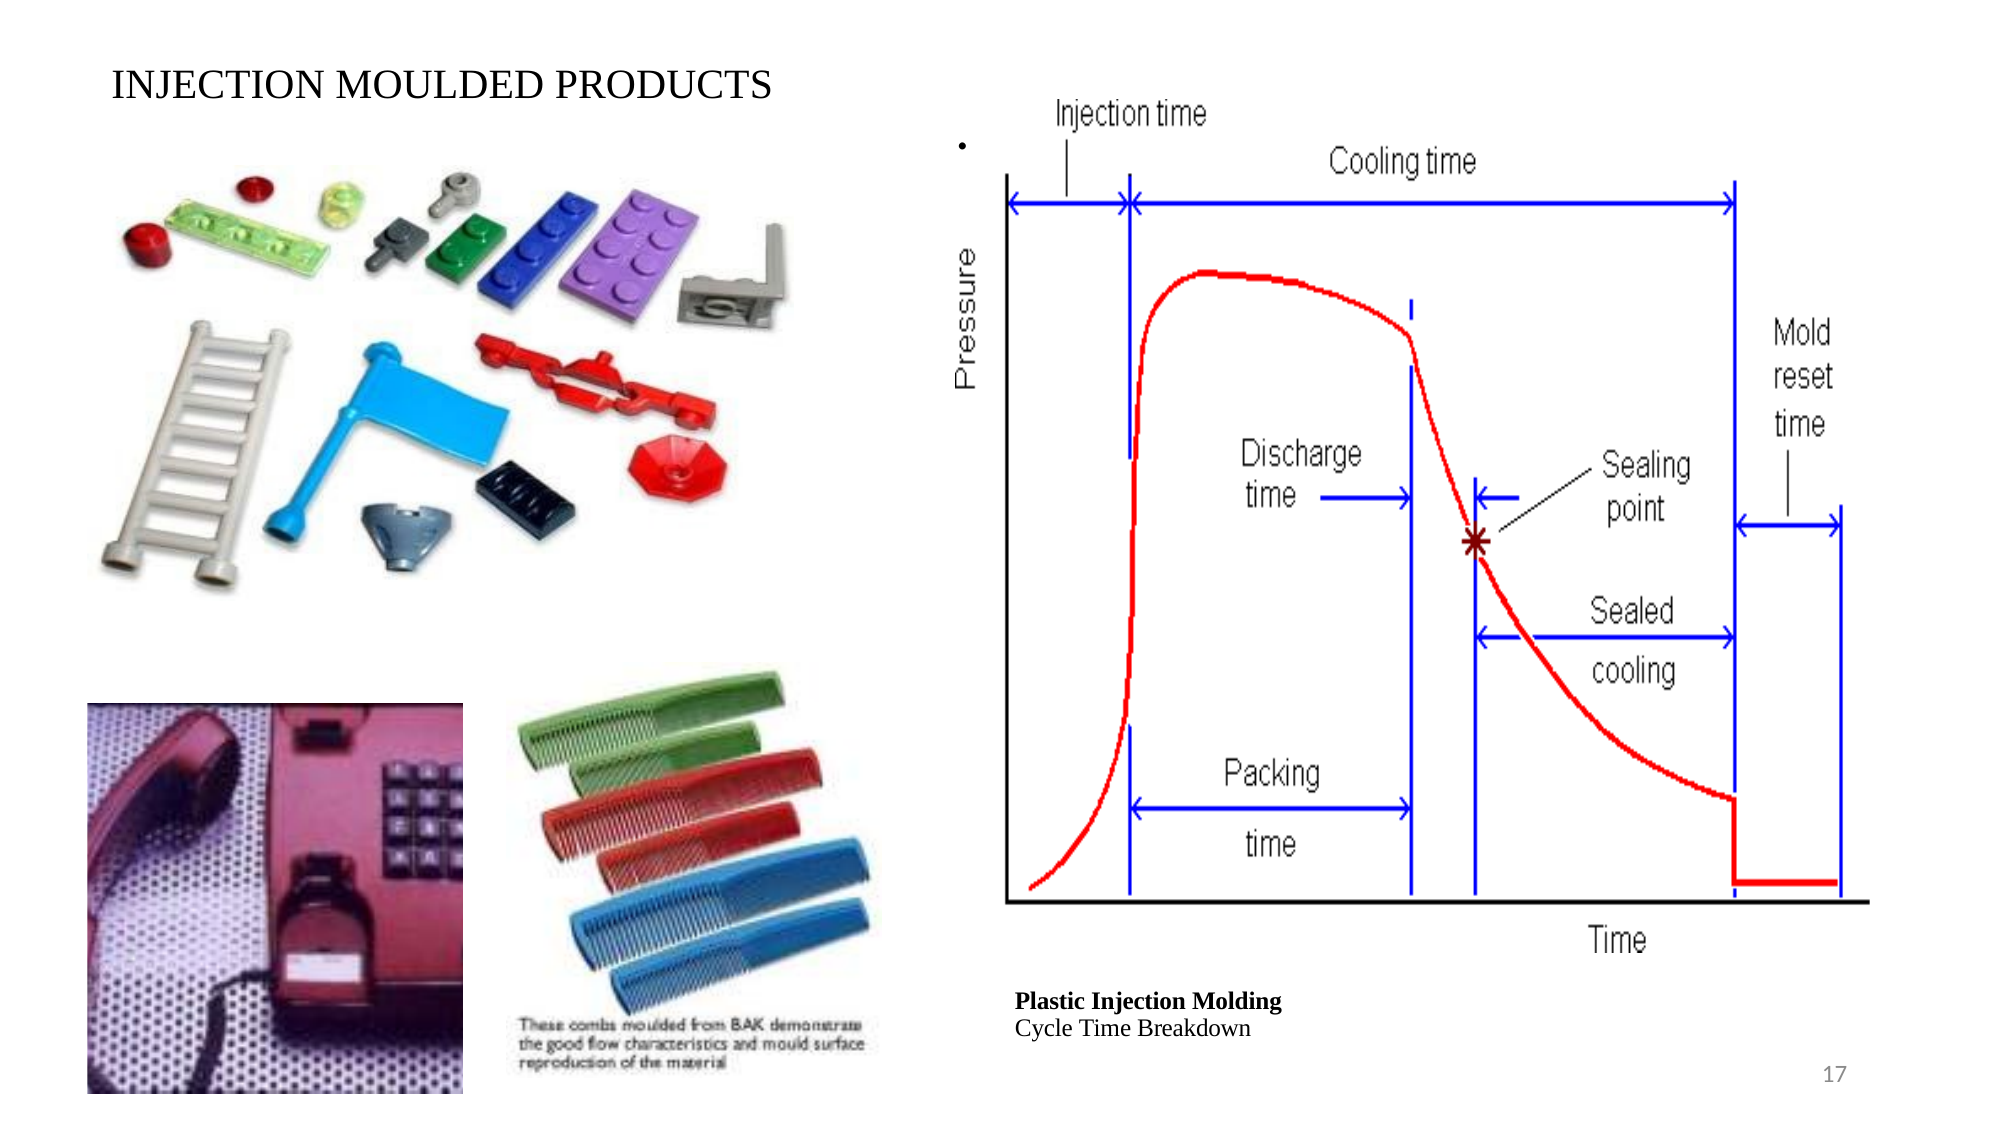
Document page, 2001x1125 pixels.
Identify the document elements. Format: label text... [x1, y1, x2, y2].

picture [87, 703, 463, 1094]
text_box INJECTION MOULDED PRODUCTS [96, 54, 830, 145]
title Plastic Injection Molding Cycle Time Breakdown Cycle Time Breakdownlastic Injection Molding Cycle Time Breakdown [999, 1014, 1799, 1109]
text_box [87, 165, 794, 602]
text_box . [955, 99, 1870, 953]
list . [999, 953, 1862, 1014]
slide_number 17 [1412, 1042, 1863, 1103]
picture [506, 662, 882, 1078]
